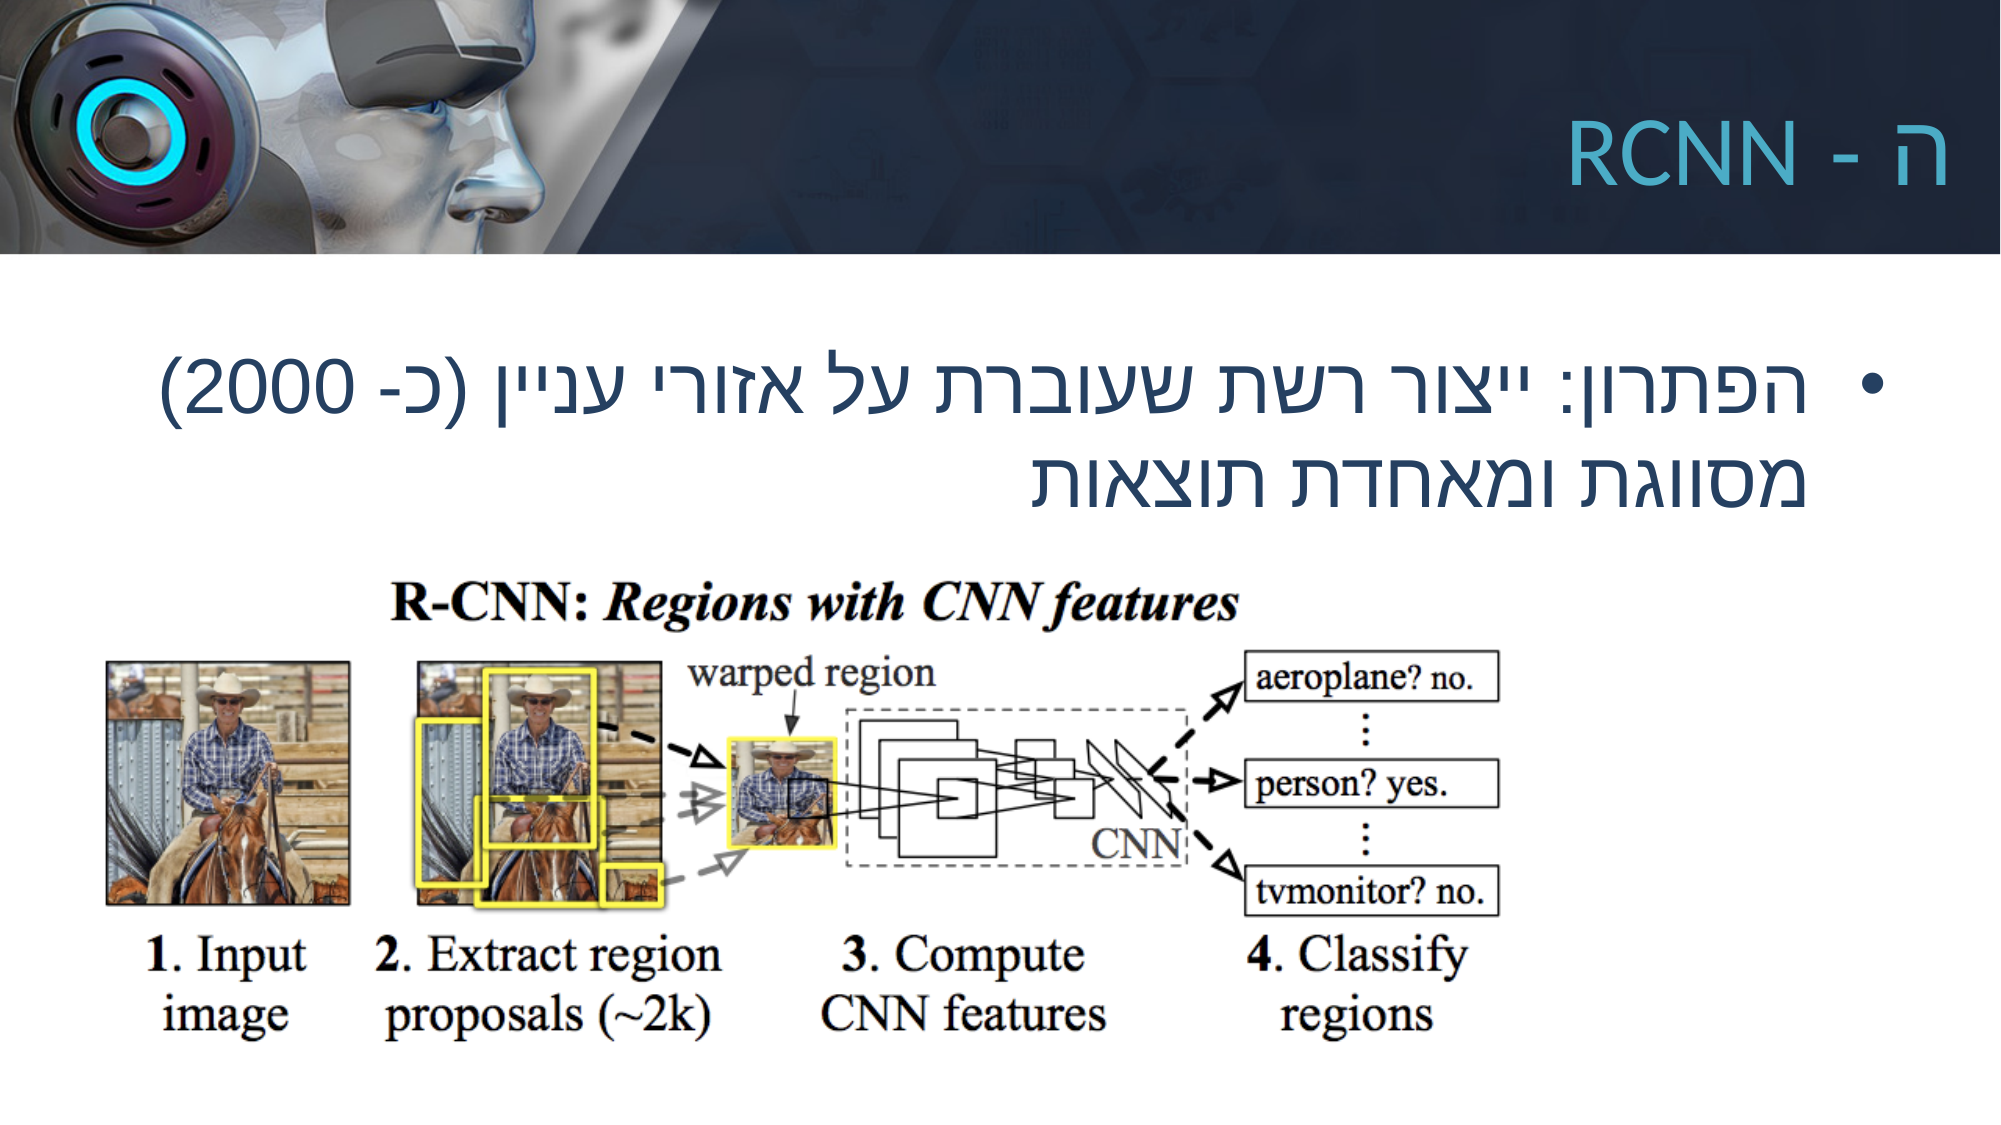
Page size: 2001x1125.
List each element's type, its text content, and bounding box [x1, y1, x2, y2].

picture [0, 0, 2001, 1125]
title ה - RCNN [165, 61, 1969, 229]
list הפתרון: ייצור רשת שעוברת על אזורי עניין (כ- 2000) מסווגת ומאחדת תוצאות [98, 328, 1902, 1064]
